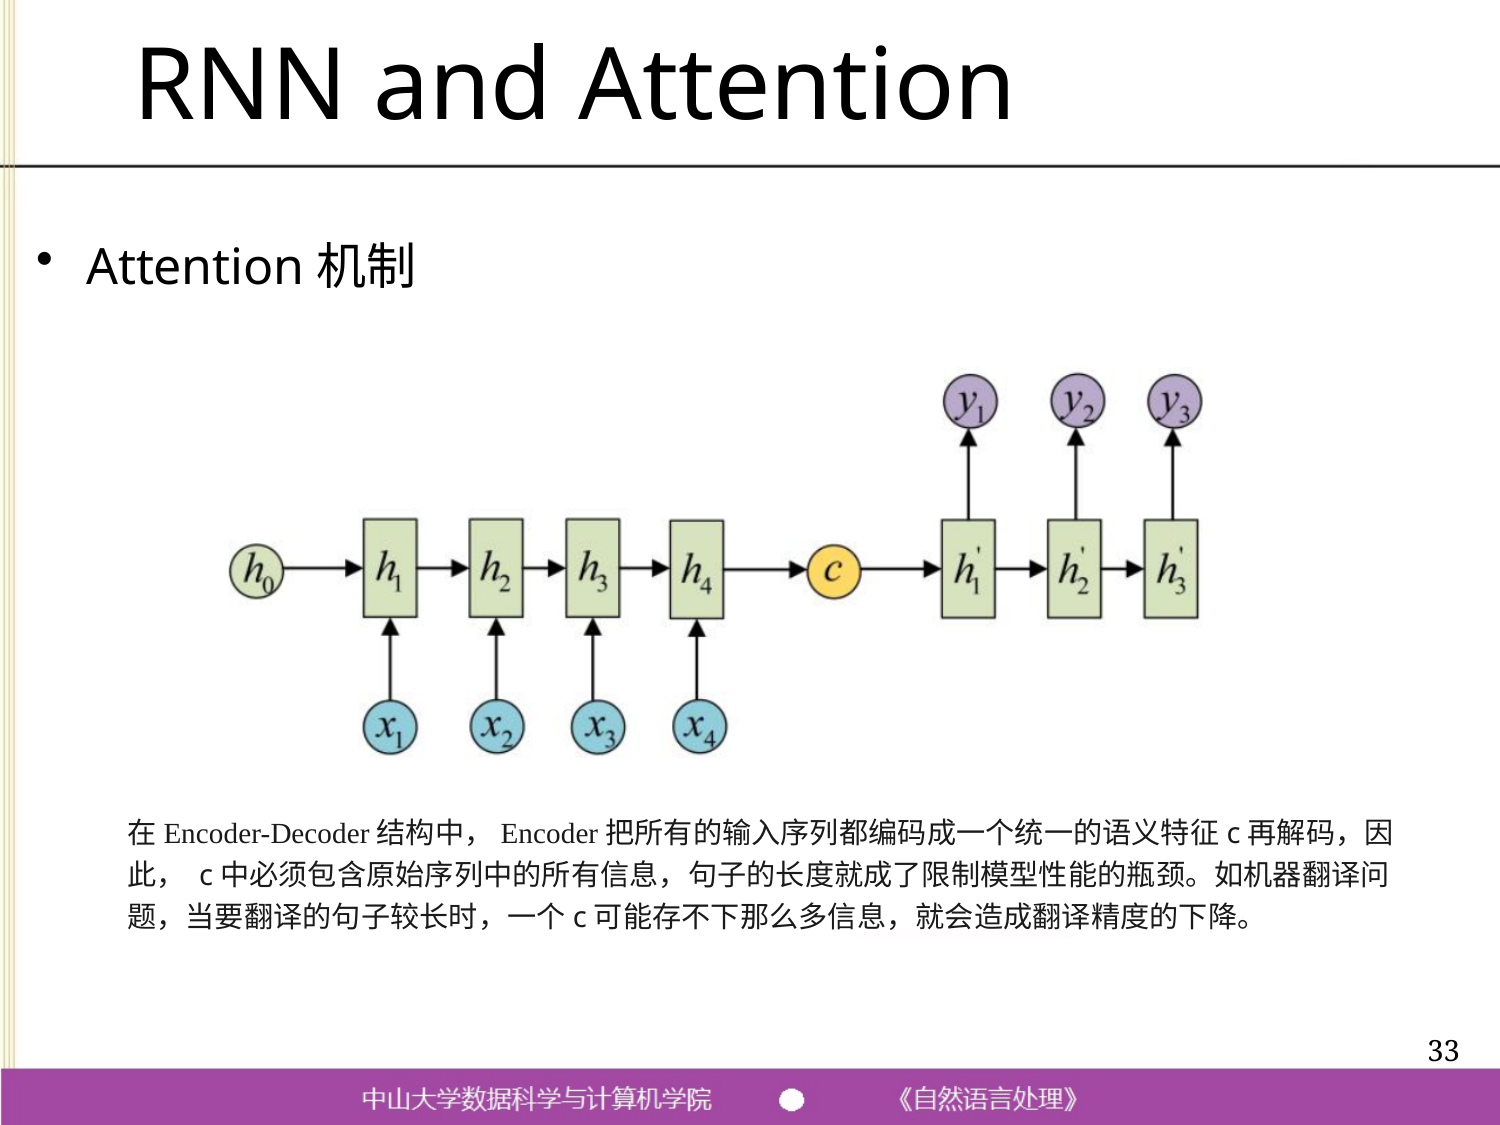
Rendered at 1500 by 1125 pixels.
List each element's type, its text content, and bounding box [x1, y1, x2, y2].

slide_number 33 [1350, 1025, 1475, 1100]
text_box RNN and Attention [12, 12, 1138, 148]
picture [0, 0, 1500, 1125]
text_box Attention机制 [34, 202, 1466, 295]
text_box 在Encoder-Decoder结构中，Encoder把所有的输入序列都编码成一个统一的语义特征c再解码，因此， c中必须包含原始序列中的所有信息，句子的长度就成了限制模型性能的瓶颈。如机器翻译问题，当要翻译的句子较长时，一个c可能存不下那么多信息，就会造成翻译精度的下降。 [112, 799, 1441, 941]
